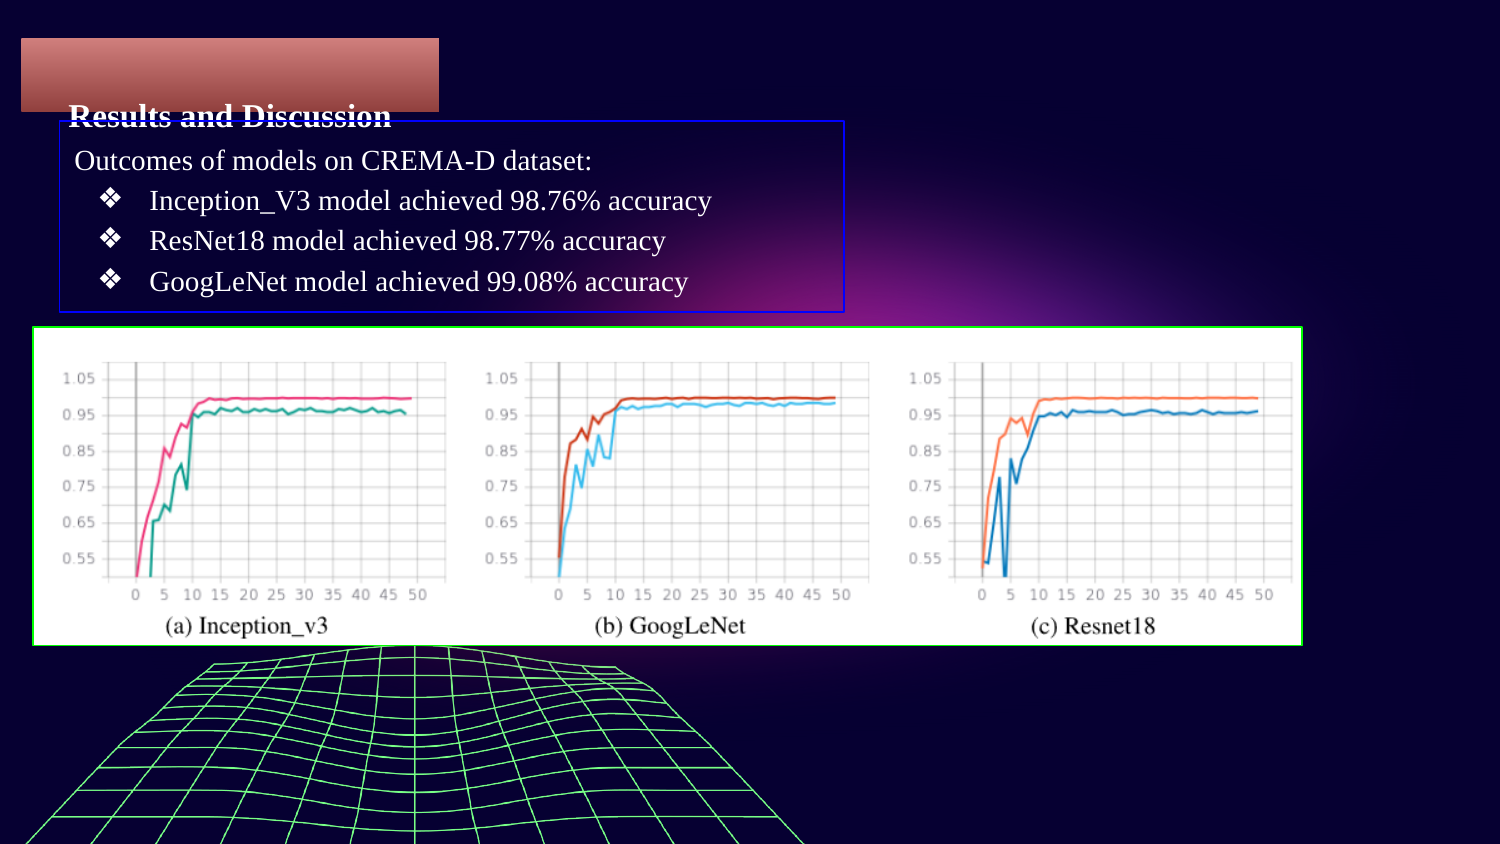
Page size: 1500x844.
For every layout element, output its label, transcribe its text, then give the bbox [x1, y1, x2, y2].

text_box [128, 83, 1470, 761]
text_box Results and Discussion [21, 38, 439, 112]
picture [33, 327, 1302, 645]
text_box [21, 644, 808, 844]
text_box Outcomes of models on CREMA-D dataset: Inception_V3 model achieved 98.76% accuracy ResNet18 model achieved 98.77% accuracy GoogLeNet model achieved 99.08% accuracy [59, 121, 844, 312]
